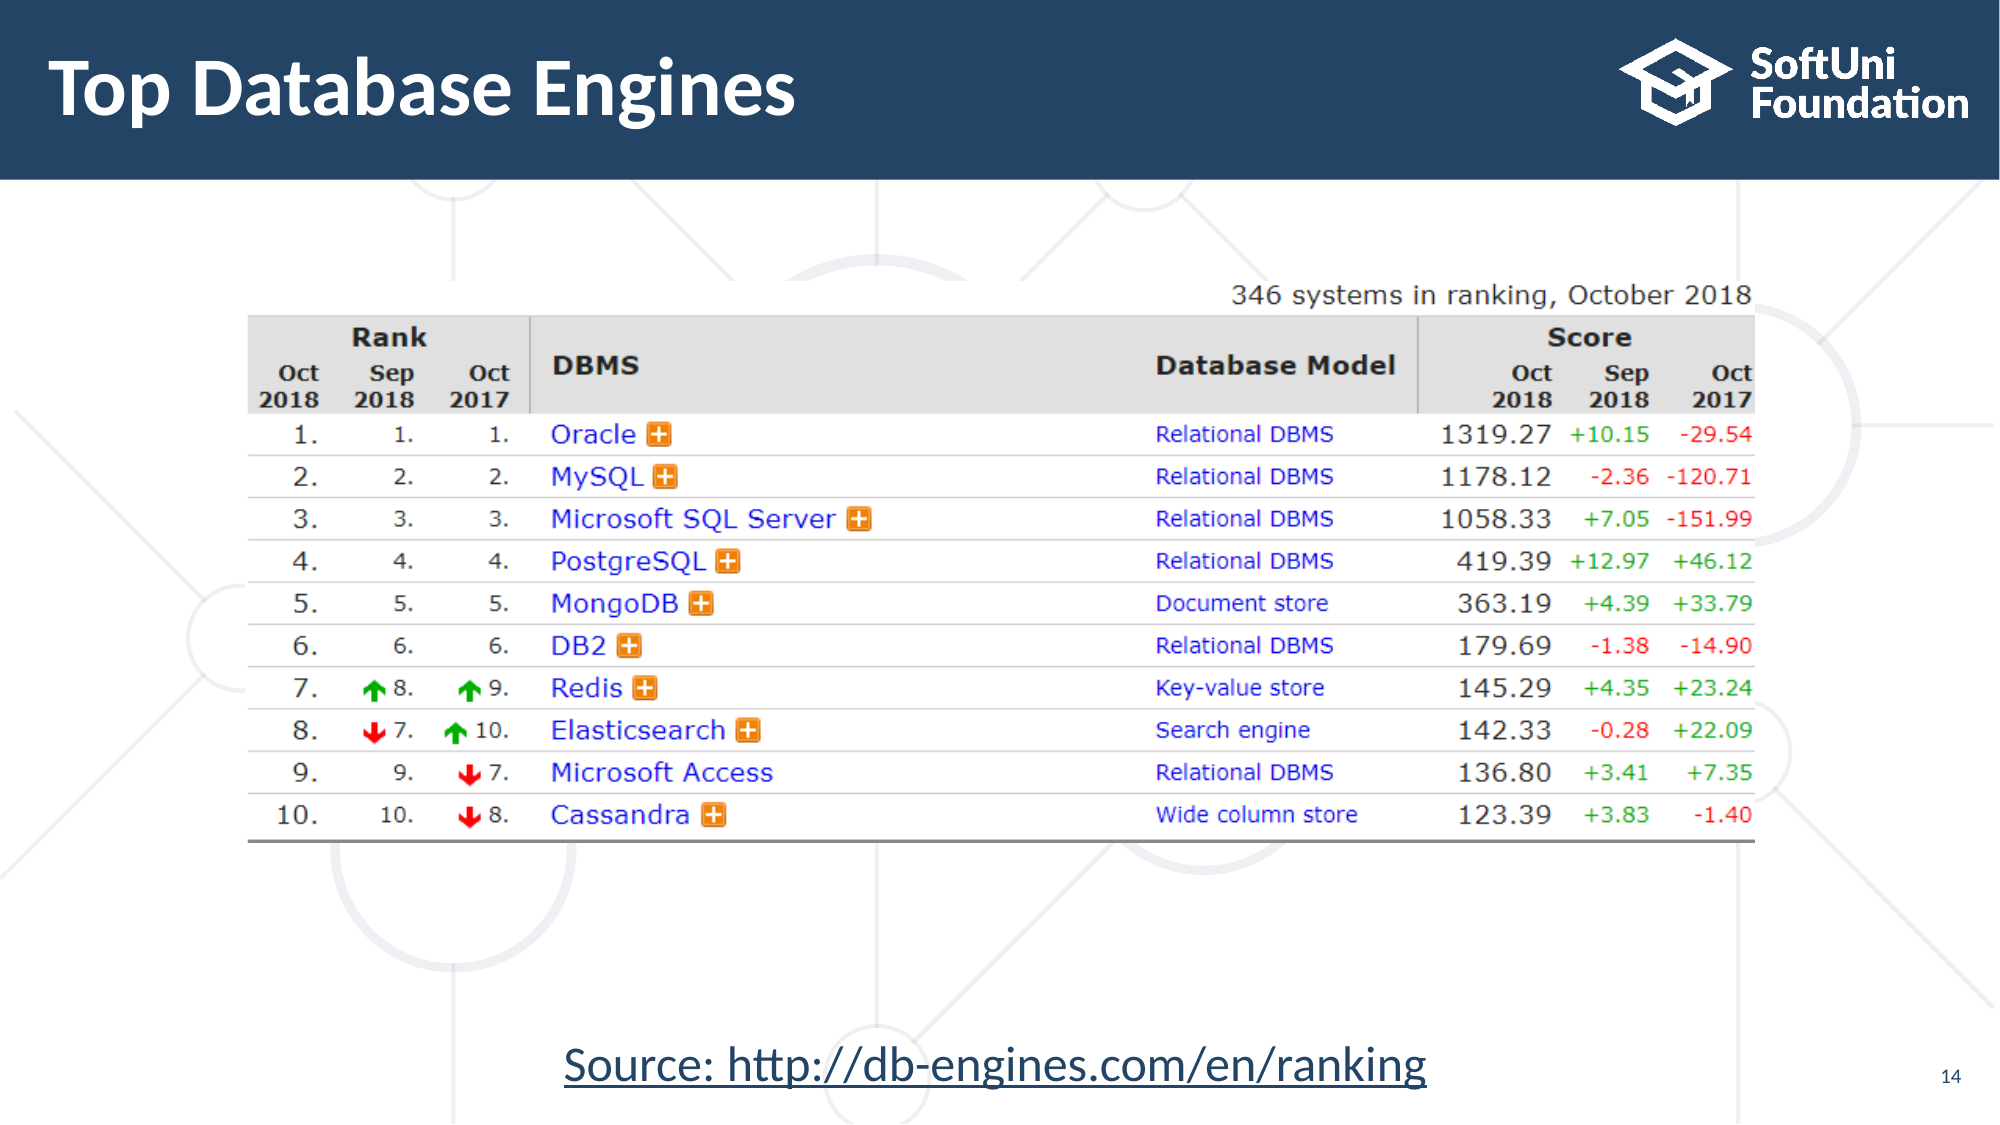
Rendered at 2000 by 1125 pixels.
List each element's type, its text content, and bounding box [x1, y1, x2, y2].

slide_number 14 [1896, 1049, 1968, 1101]
picture [244, 281, 1755, 844]
picture [1618, 38, 1968, 126]
text_box Source: http://db-engines.com/en/ranking [548, 1024, 1451, 1100]
title Top Database Engines [31, 16, 1591, 162]
